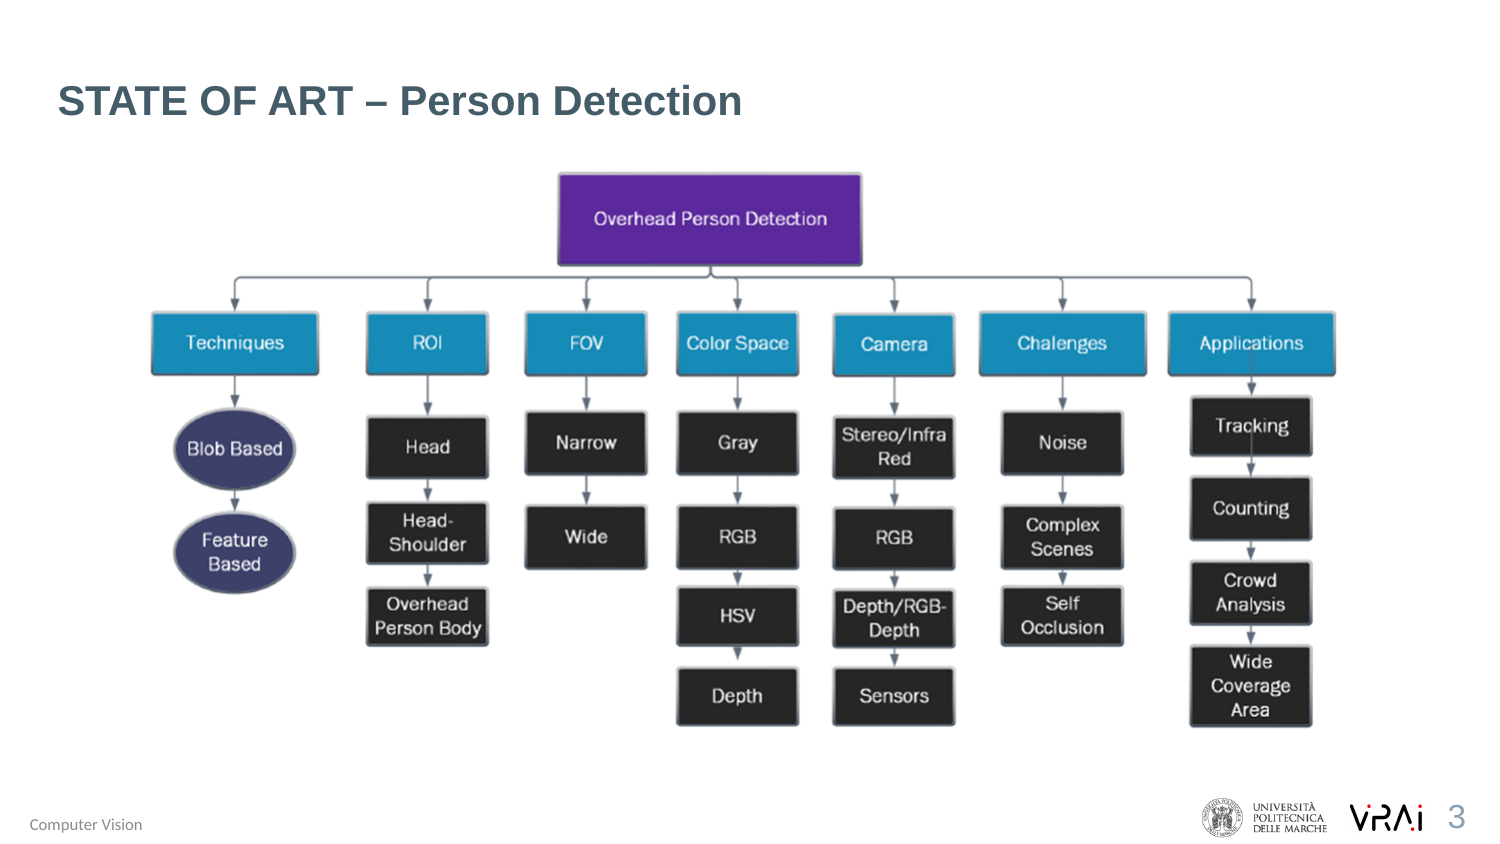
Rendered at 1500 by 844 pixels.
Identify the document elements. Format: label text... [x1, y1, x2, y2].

picture [111, 124, 1389, 754]
text_box STATE OF ART – Person Detection [57, 73, 1257, 124]
picture [1192, 790, 1332, 841]
text_box 3 [1432, 788, 1500, 843]
picture [1349, 801, 1426, 834]
